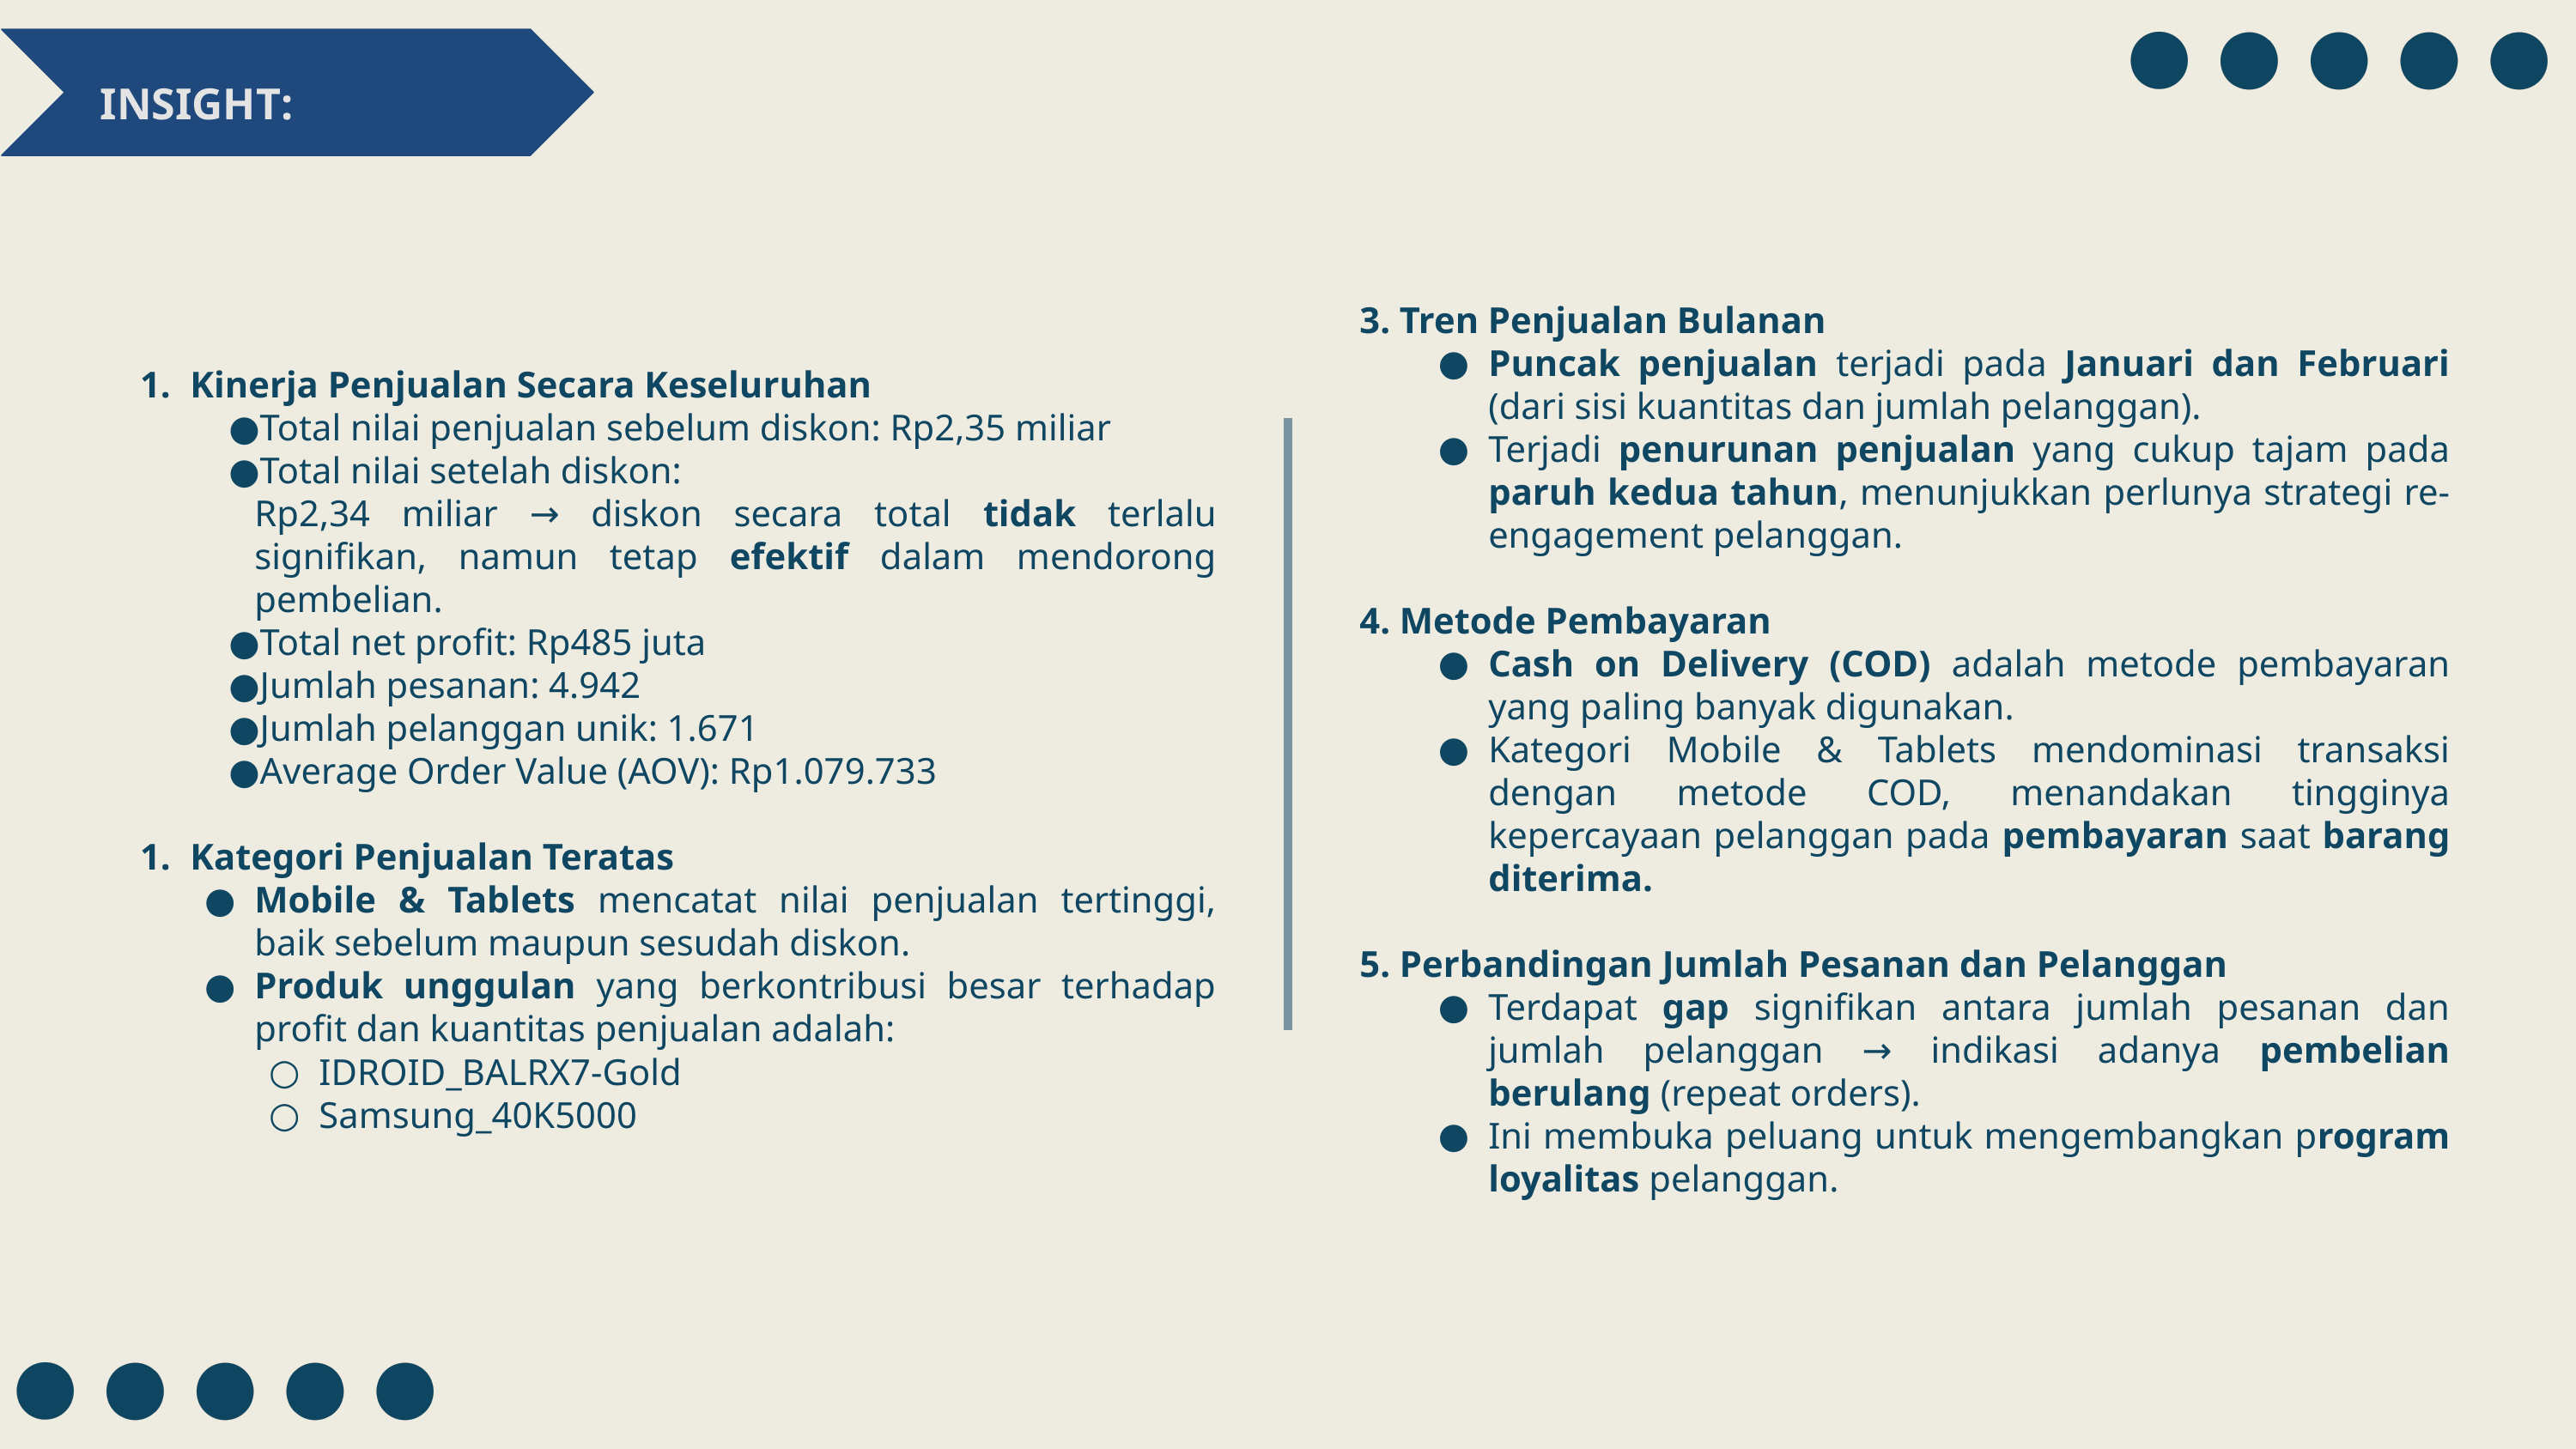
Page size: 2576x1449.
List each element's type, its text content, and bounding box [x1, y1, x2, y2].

text_box 3. Tren Penjualan Bulanan Puncak penjualan terjadi pada Januari dan Februari (dari sisi kuantitas dan jumlah pelanggan). Terjadi penurunan penjualan yang cukup tajam pada paruh kedua tahun, menunjukkan perlunya strategi re-engagement pelanggan. 4. Metode Pembayaran Cash on Delivery (COD) adalah metode pembayaran yang paling banyak digunakan. Kategori Mobile & Tablets mendominasi transaksi dengan metode COD, menandakan tingginya kepercayaan pelanggan pada pembayaran saat barang diterima. 5. Perbandingan Jumlah Pesanan dan Pelanggan Terdapat gap signifikan antara jumlah pesanan dan jumlah pelanggan → indikasi adanya pembelian berulang (repeat orders). Ini membuka peluang untuk mengembangkan program loyalitas pelanggan. [1359, 297, 2451, 1199]
text_box [2129, 29, 2549, 92]
text_box Kinerja Penjualan Secara Keseluruhan Total nilai penjualan sebelum diskon: Rp2,35 miliar Total nilai setelah diskon: Rp2,34 miliar → diskon secara total tidak terlalu signifikan, namun tetap efektif dalam mendorong pembelian. Total net profit: Rp485 juta Jumlah pesanan: 4.942 Jumlah pelanggan unik: 1.671 Average Order Value (AOV): Rp1.079.733 Kategori Penjualan Teratas Mobile & Tablets mencatat nilai penjualan tertinggi, baik sebelum maupun sesudah diskon. Produk unggulan yang berkontribusi besar terhadap profit dan kuantitas penjualan adalah: IDROID_BALRX7-Gold Samsung_40K5000 [125, 362, 1217, 1136]
text_box [15, 1360, 434, 1422]
text_box INSIGHT: [1, 29, 594, 156]
